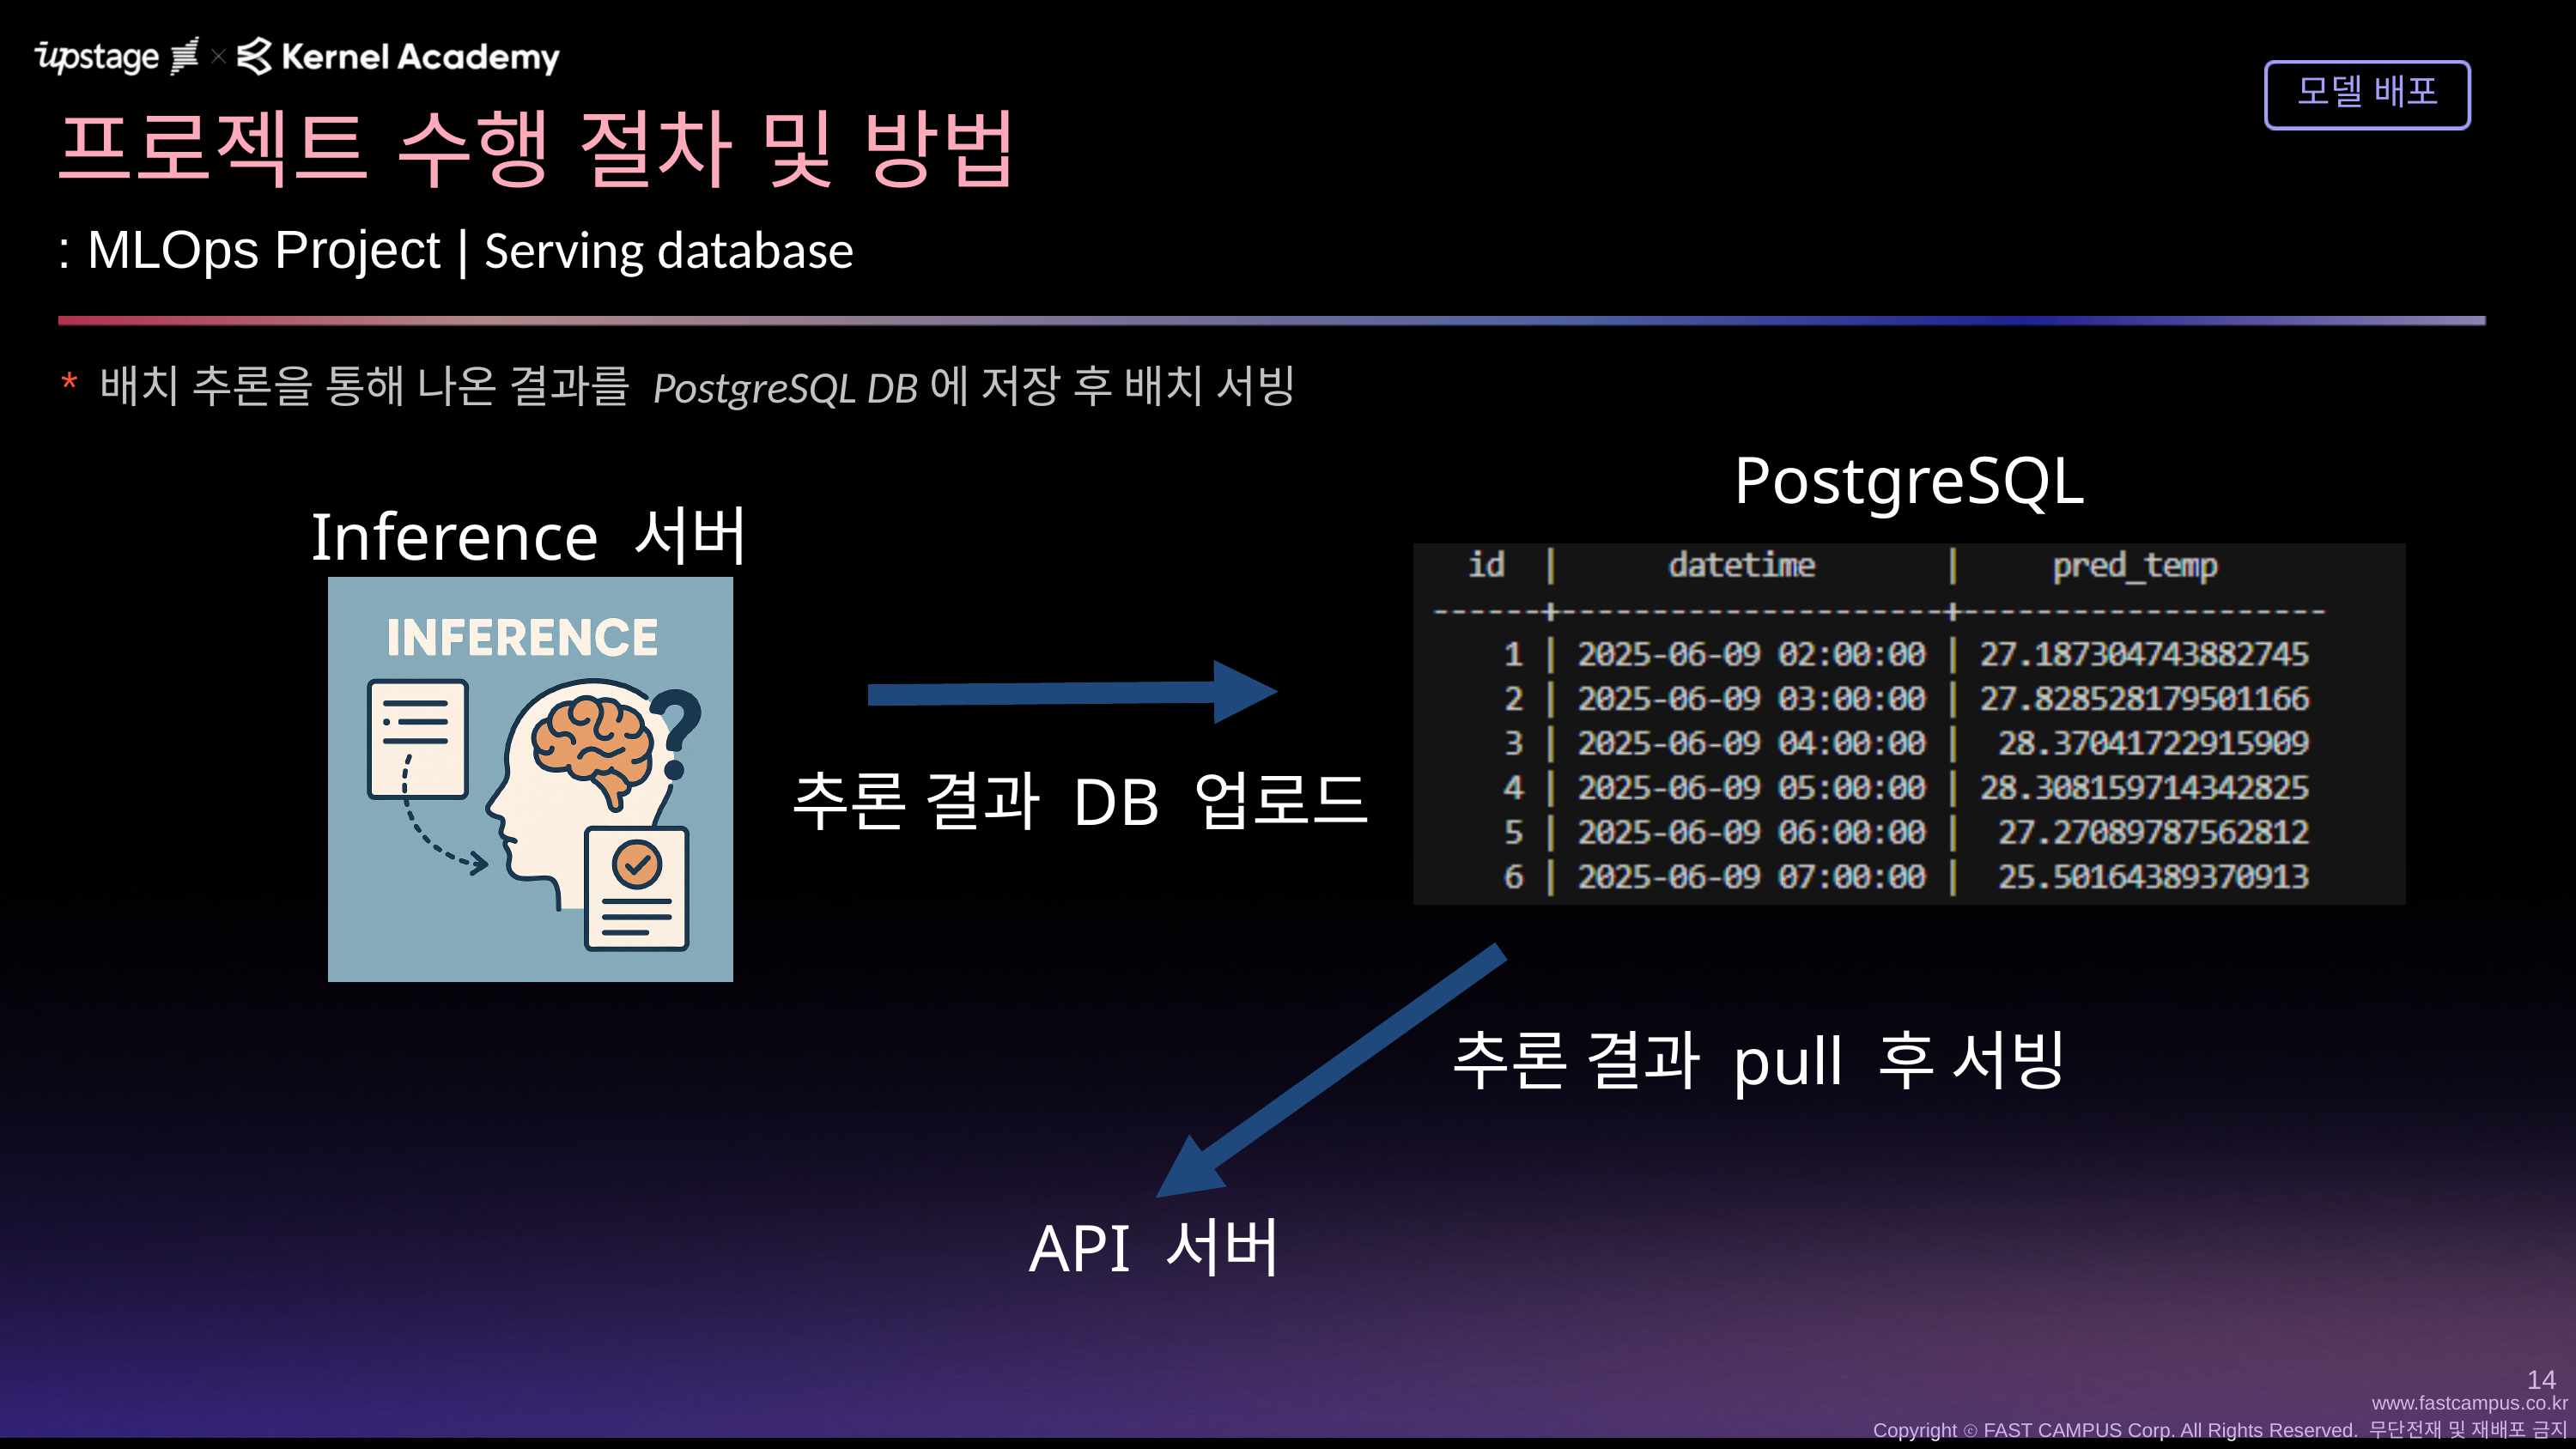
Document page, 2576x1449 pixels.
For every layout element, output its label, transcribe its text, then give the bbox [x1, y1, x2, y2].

picture [58, 316, 2487, 326]
text_box 추론 결과 DB 업로드 [748, 750, 1408, 787]
text_box : MLOps Project | Serving database [57, 212, 1489, 287]
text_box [867, 691, 1279, 695]
picture [0, 543, 2576, 1439]
text_box PostgreSQL [1577, 429, 2243, 532]
picture [26, 32, 566, 88]
text_box 프로젝트 수행 절차 및 방법 [55, 91, 1235, 211]
text_box * 배치 추론을 통해 나온 결과를 PostgreSQL DB에 저장 후 배치 서빙 [58, 355, 2506, 419]
picture [2264, 60, 2473, 131]
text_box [1155, 950, 1502, 1198]
text_box Inference 서버 [197, 486, 864, 589]
